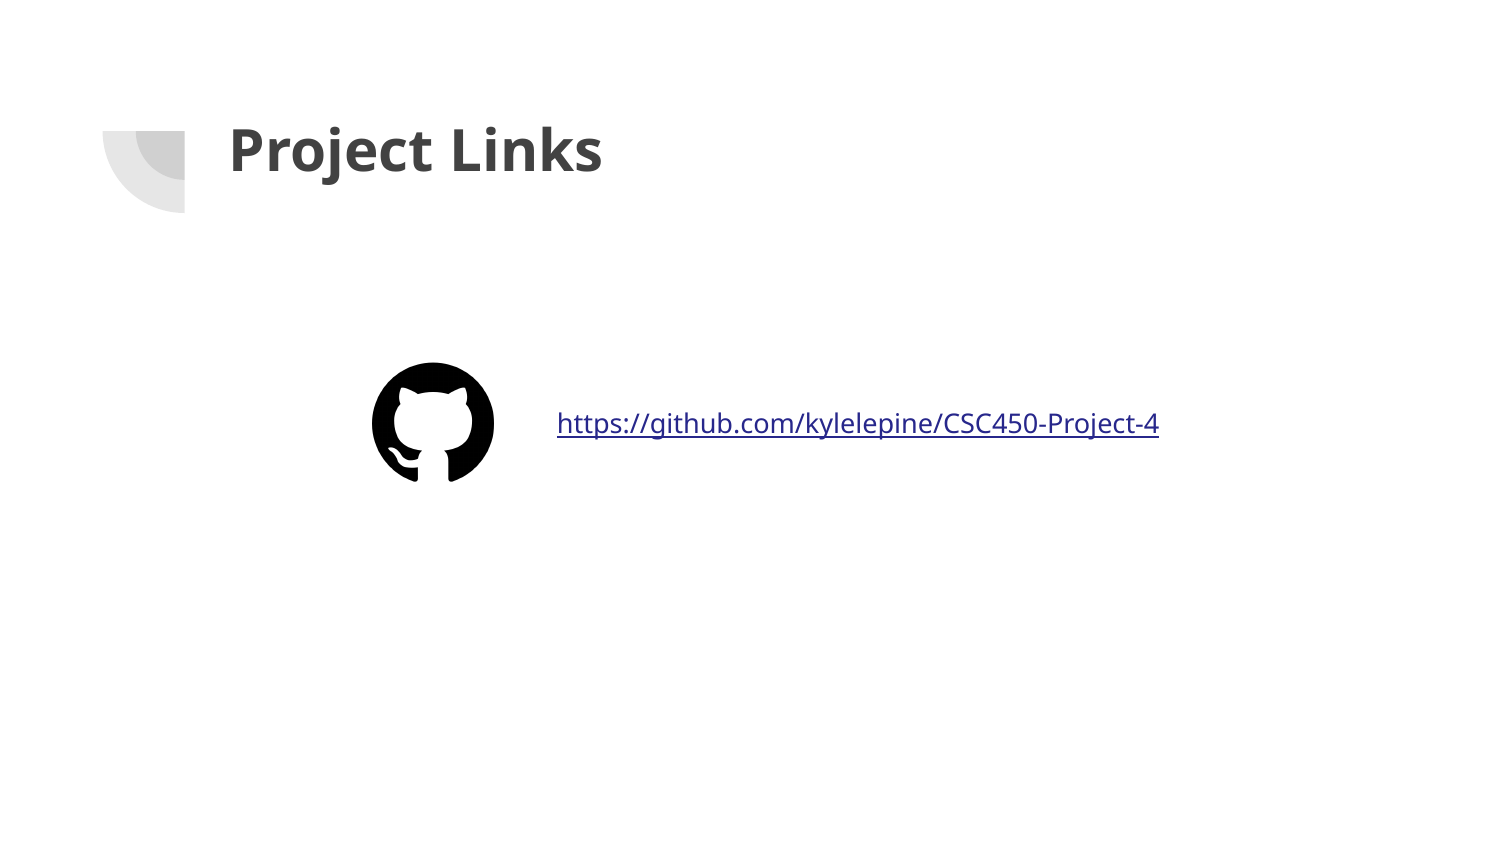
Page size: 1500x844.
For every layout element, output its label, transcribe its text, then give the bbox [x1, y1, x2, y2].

picture [372, 361, 494, 483]
text_box https://github.com/kylelepine/CSC450-Project-4 [541, 386, 1283, 458]
title Project Links [213, 98, 1368, 263]
